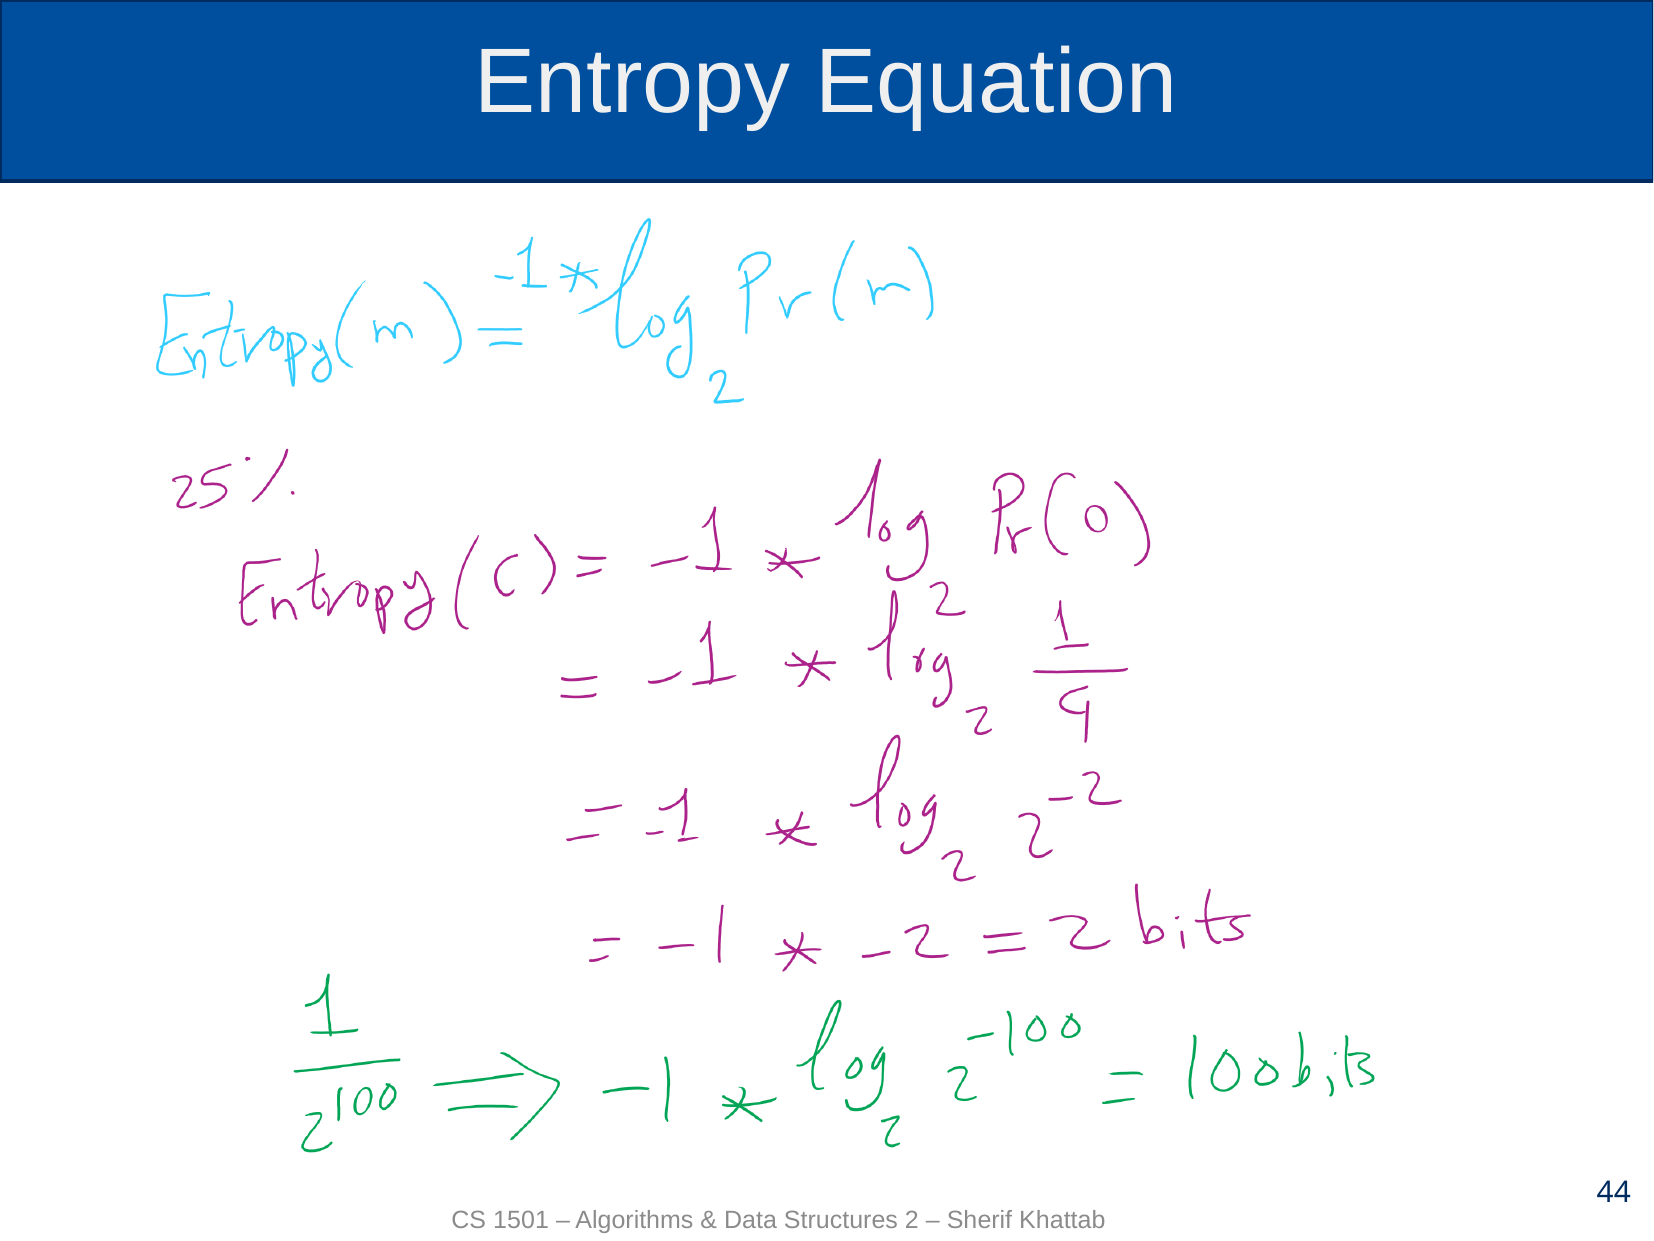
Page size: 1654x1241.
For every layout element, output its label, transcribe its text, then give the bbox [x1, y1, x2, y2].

picture [149, 211, 1571, 1160]
footer CS 1501 – Algorithms & Data Structures 2 – Sherif Khattab [402, 1185, 1157, 1241]
slide_number 44 [1546, 1145, 1647, 1241]
title Entropy Equation [82, 35, 1571, 146]
